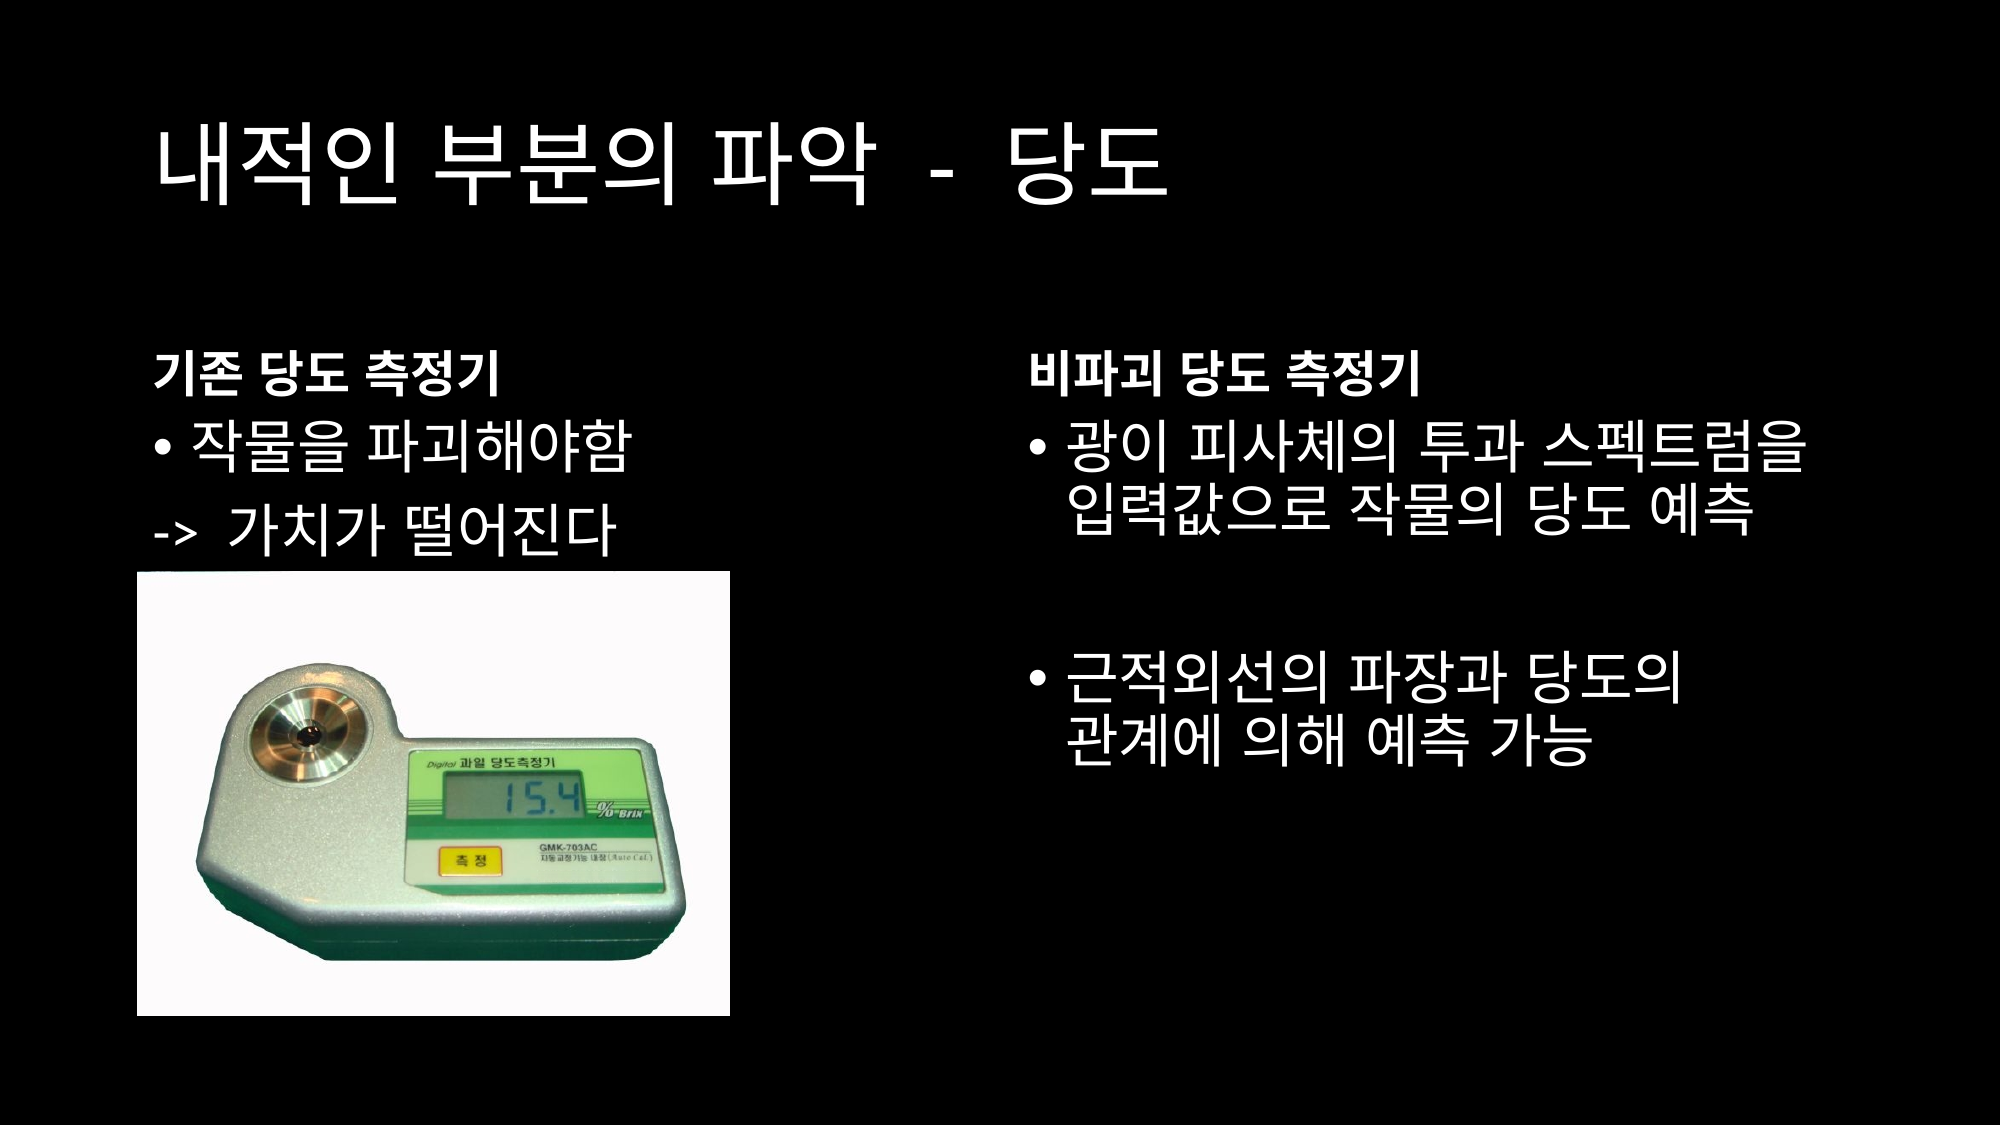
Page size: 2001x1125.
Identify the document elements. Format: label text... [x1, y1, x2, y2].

list 비파괴 당도 측정기 [1012, 275, 1863, 410]
list 광이 피사체의 투과 스펙트럼을 입력값으로 작물의 당도 예측 근적외선의 파장과 당도의 관계에 의해 예측 가능 [1012, 410, 1863, 1016]
list 작물을 파괴해야함 -> 가치가 떨어진다 [137, 410, 984, 1016]
title 내적인 부분의 파악 - 당도 [137, 59, 1863, 278]
list 기존 당도 측정기 [137, 275, 984, 410]
picture [137, 571, 730, 1016]
